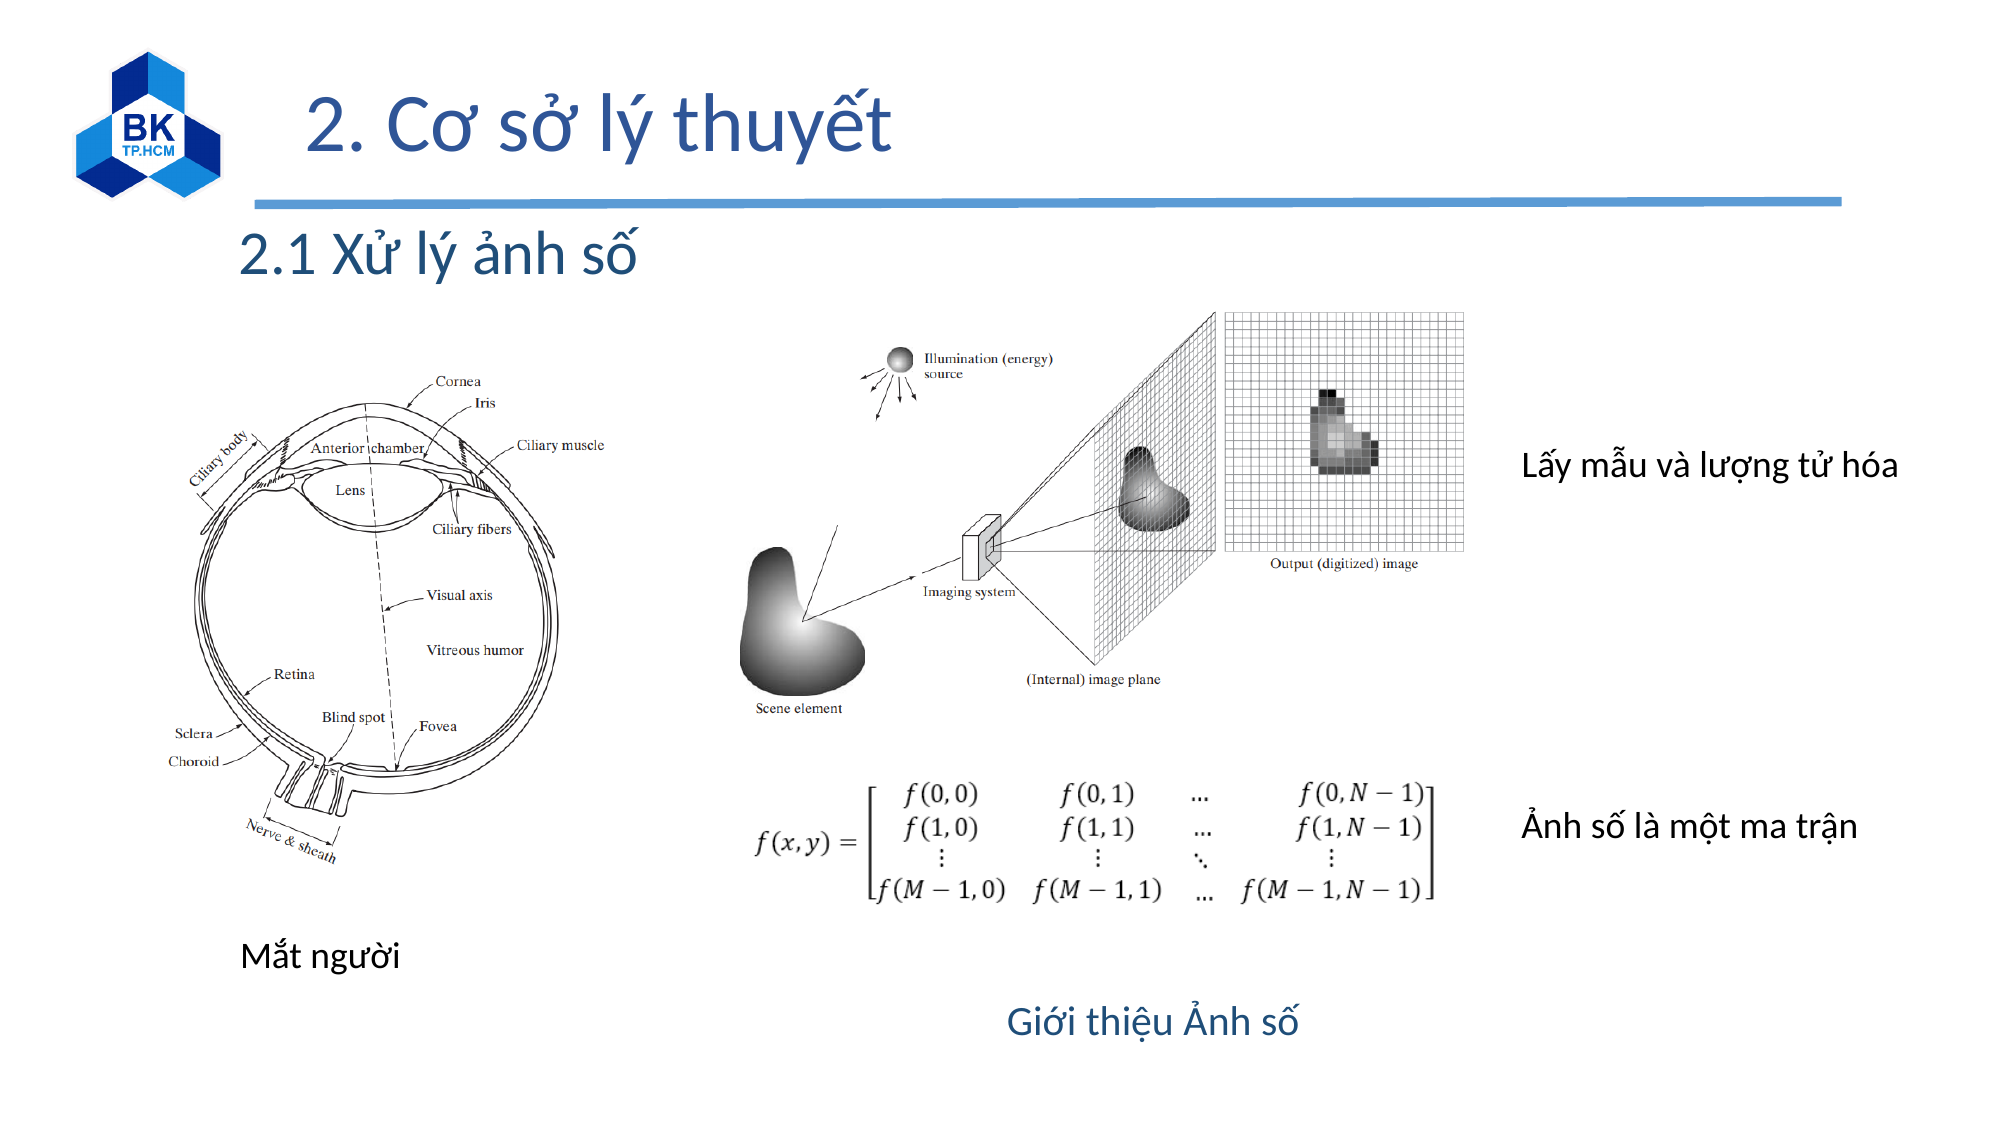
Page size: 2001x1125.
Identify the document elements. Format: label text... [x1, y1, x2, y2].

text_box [254, 201, 1842, 205]
picture [128, 356, 638, 874]
title 2. Cơ sở lý thuyết [289, 72, 1794, 176]
text_box Giới thiệu Ảnh số [904, 986, 1403, 1052]
text_box Ảnh số là một ma trận [1506, 794, 1874, 854]
text_box Lấy mẫu và lượng tử hóa [1506, 432, 1915, 493]
picture [706, 764, 1448, 921]
text_box 2.1 Xử lý ảnh số [224, 204, 1105, 295]
text_box Mắt người [225, 923, 416, 984]
picture [733, 298, 1475, 720]
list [72, 47, 225, 202]
